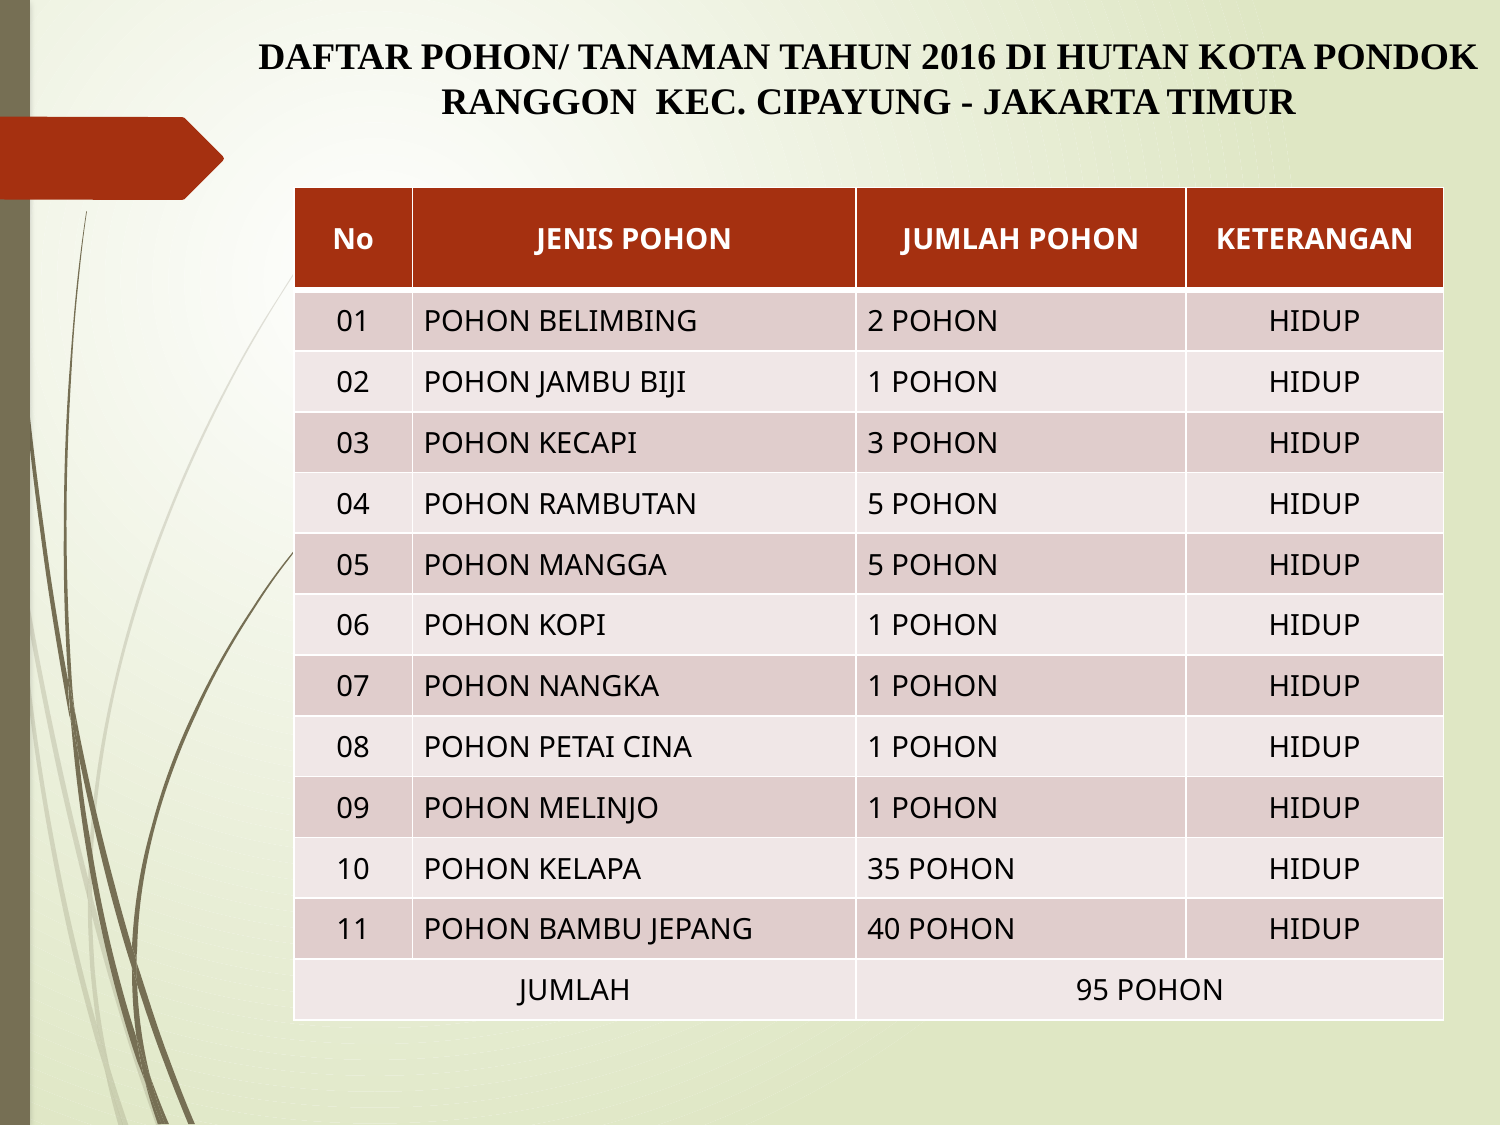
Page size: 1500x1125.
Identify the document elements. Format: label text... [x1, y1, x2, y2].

table_cell 01 [295, 293, 412, 350]
table_cell HIDUP [1187, 717, 1443, 776]
table_cell 40 POHON [857, 899, 1185, 958]
table_cell HIDUP [1187, 838, 1443, 897]
table_cell POHON KELAPA [413, 838, 855, 897]
table_cell HIDUP [1187, 413, 1443, 472]
table_cell 03 [295, 413, 412, 472]
table_cell 08 [295, 717, 412, 776]
table_cell HIDUP [1187, 777, 1443, 837]
table_cell POHON KOPI [413, 595, 855, 654]
table_cell 3 POHON [857, 413, 1185, 472]
table_cell 05 [295, 534, 412, 593]
table_cell 1 POHON [857, 352, 1185, 411]
table_cell HIDUP [1187, 534, 1443, 593]
table_cell POHON MELINJO [413, 777, 855, 837]
table_cell 07 [295, 656, 412, 715]
table_cell HIDUP [1187, 293, 1443, 350]
table_cell POHON JAMBU BIJI [413, 352, 855, 411]
table_cell 09 [295, 777, 412, 837]
table_cell 35 POHON [857, 838, 1185, 897]
table_cell 06 [295, 595, 412, 654]
table_cell POHON NANGKA [413, 656, 855, 715]
table_cell HIDUP [1187, 352, 1443, 411]
table_cell 5 POHON [857, 534, 1185, 593]
table_cell POHON BELIMBING [413, 293, 855, 350]
table_cell 11 [295, 899, 412, 958]
text_box DAFTAR POHON/ TANAMAN TAHUN 2016 DI HUTAN KOTA PONDOK RANGGON KEC. CIPAYUNG - JAKARTA TIMUR [237, 24, 1500, 130]
table_cell 95 POHON [857, 960, 1443, 1019]
table_cell POHON BAMBU JEPANG [413, 899, 855, 958]
table_cell POHON RAMBUTAN [413, 473, 855, 532]
table_cell HIDUP [1187, 595, 1443, 654]
table_header JENIS POHON [413, 188, 855, 287]
table_cell 5 POHON [857, 473, 1185, 532]
table_cell JUMLAH [295, 960, 855, 1019]
table_cell HIDUP [1187, 656, 1443, 715]
table_header KETERANGAN [1187, 188, 1443, 287]
table_cell 1 POHON [857, 717, 1185, 776]
table_cell 2 POHON [857, 293, 1185, 350]
table_cell 04 [295, 473, 412, 532]
table_cell 10 [295, 838, 412, 897]
table_cell 1 POHON [857, 777, 1185, 837]
table_cell HIDUP [1187, 473, 1443, 532]
table_cell 1 POHON [857, 656, 1185, 715]
table_cell POHON KECAPI [413, 413, 855, 472]
table_cell 02 [295, 352, 412, 411]
table_header JUMLAH POHON [857, 188, 1185, 287]
table_cell POHON PETAI CINA [413, 717, 855, 776]
table_cell 1 POHON [857, 595, 1185, 654]
table_cell POHON MANGGA [413, 534, 855, 593]
table_header No [295, 188, 412, 287]
table_cell HIDUP [1187, 899, 1443, 958]
